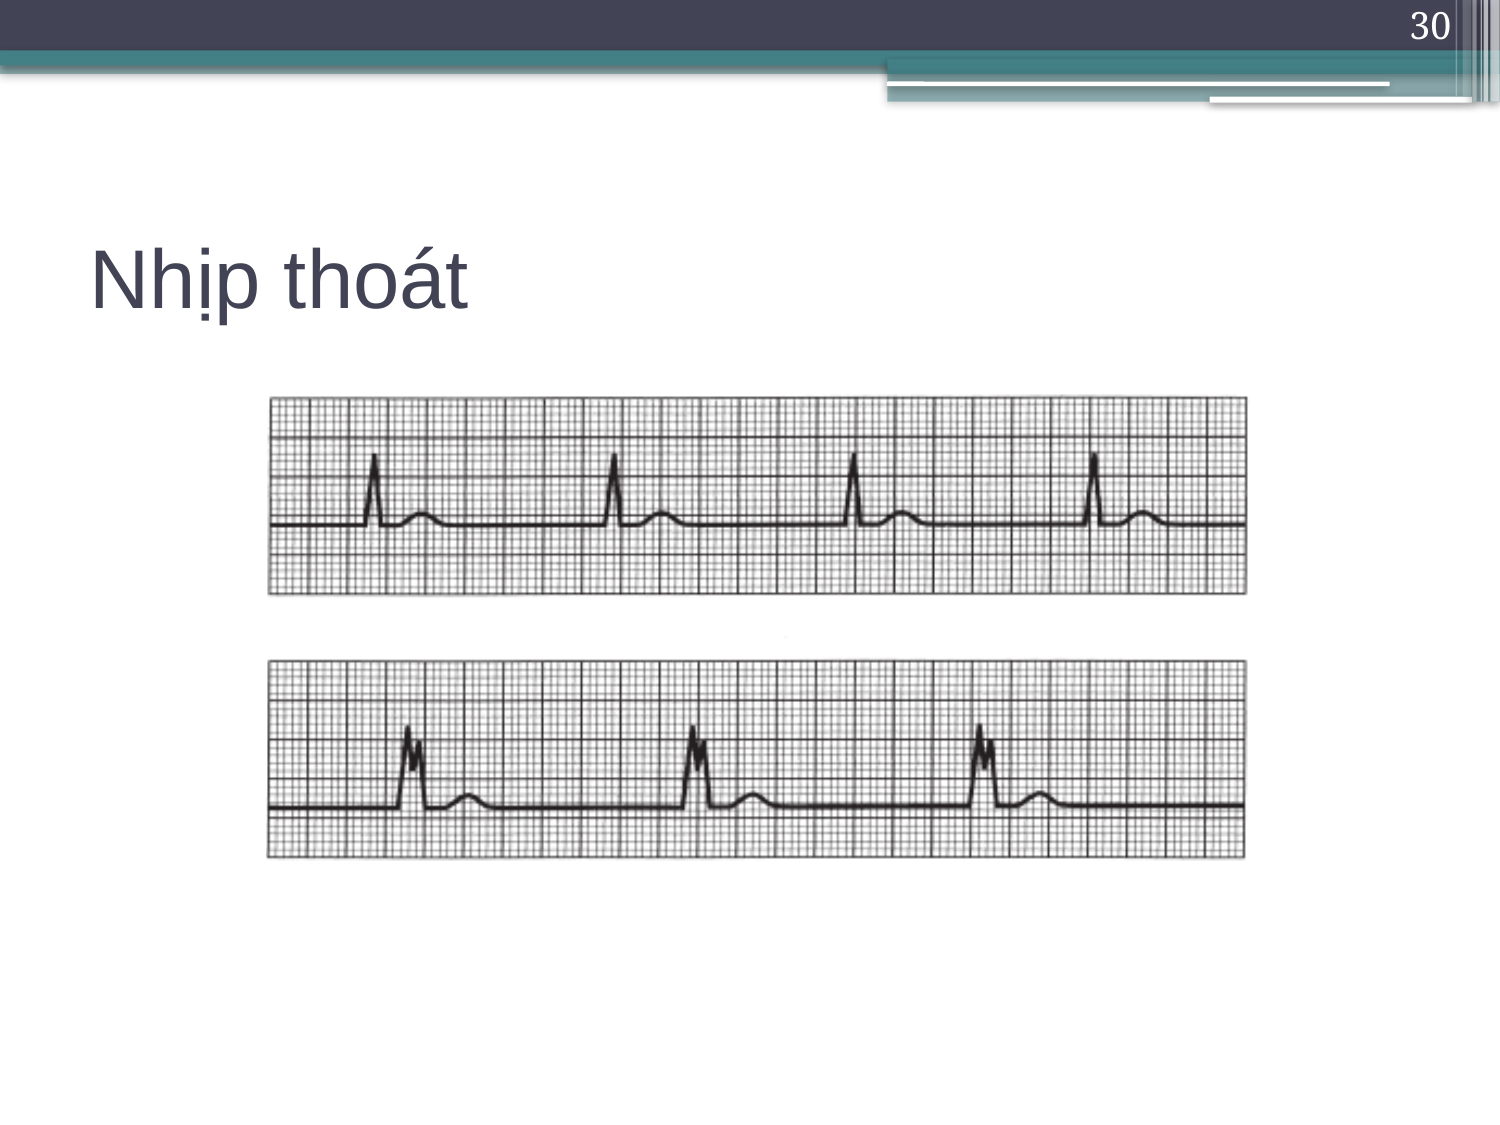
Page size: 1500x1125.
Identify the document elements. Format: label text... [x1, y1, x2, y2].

picture [266, 393, 1251, 863]
slide_number 30 [1341, 0, 1466, 61]
title Nhịp thoát [75, 187, 1425, 363]
